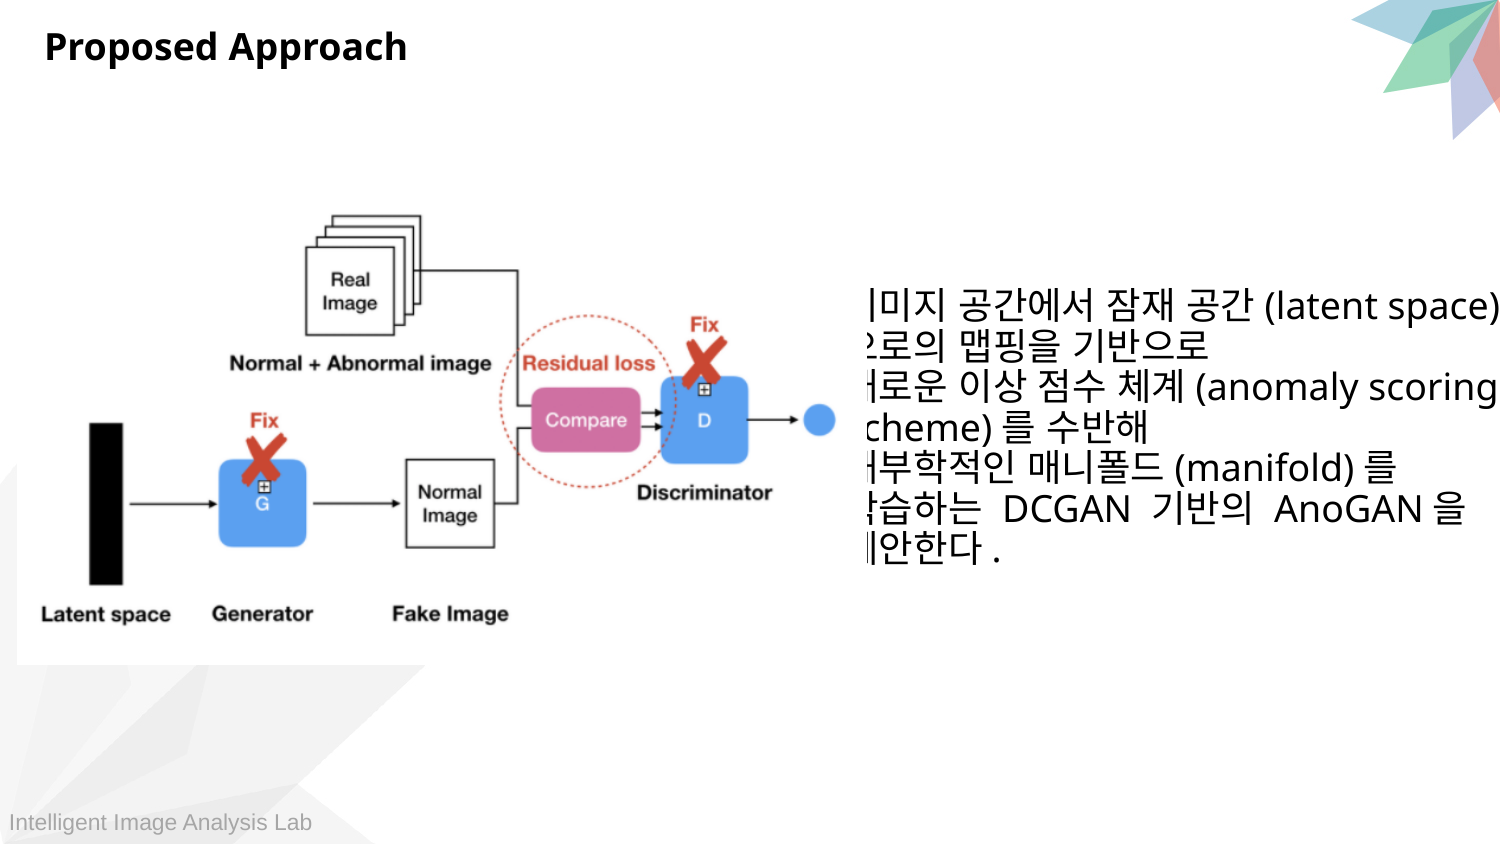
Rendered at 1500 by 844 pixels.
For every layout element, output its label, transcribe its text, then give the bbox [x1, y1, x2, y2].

text_box 이미지 공간에서 잠재 공간(latent space)으로의 맵핑을 기반으로 새로운 이상 점수 체계(anomaly scoring scheme)를 수반해 해부학적인 매니폴드(manifold)를 학습하는 DCGAN 기반의 AnoGAN을 제안한다. [872, 280, 1500, 578]
picture [0, 0, 1500, 844]
text_box Proposed Approach [29, 20, 455, 76]
